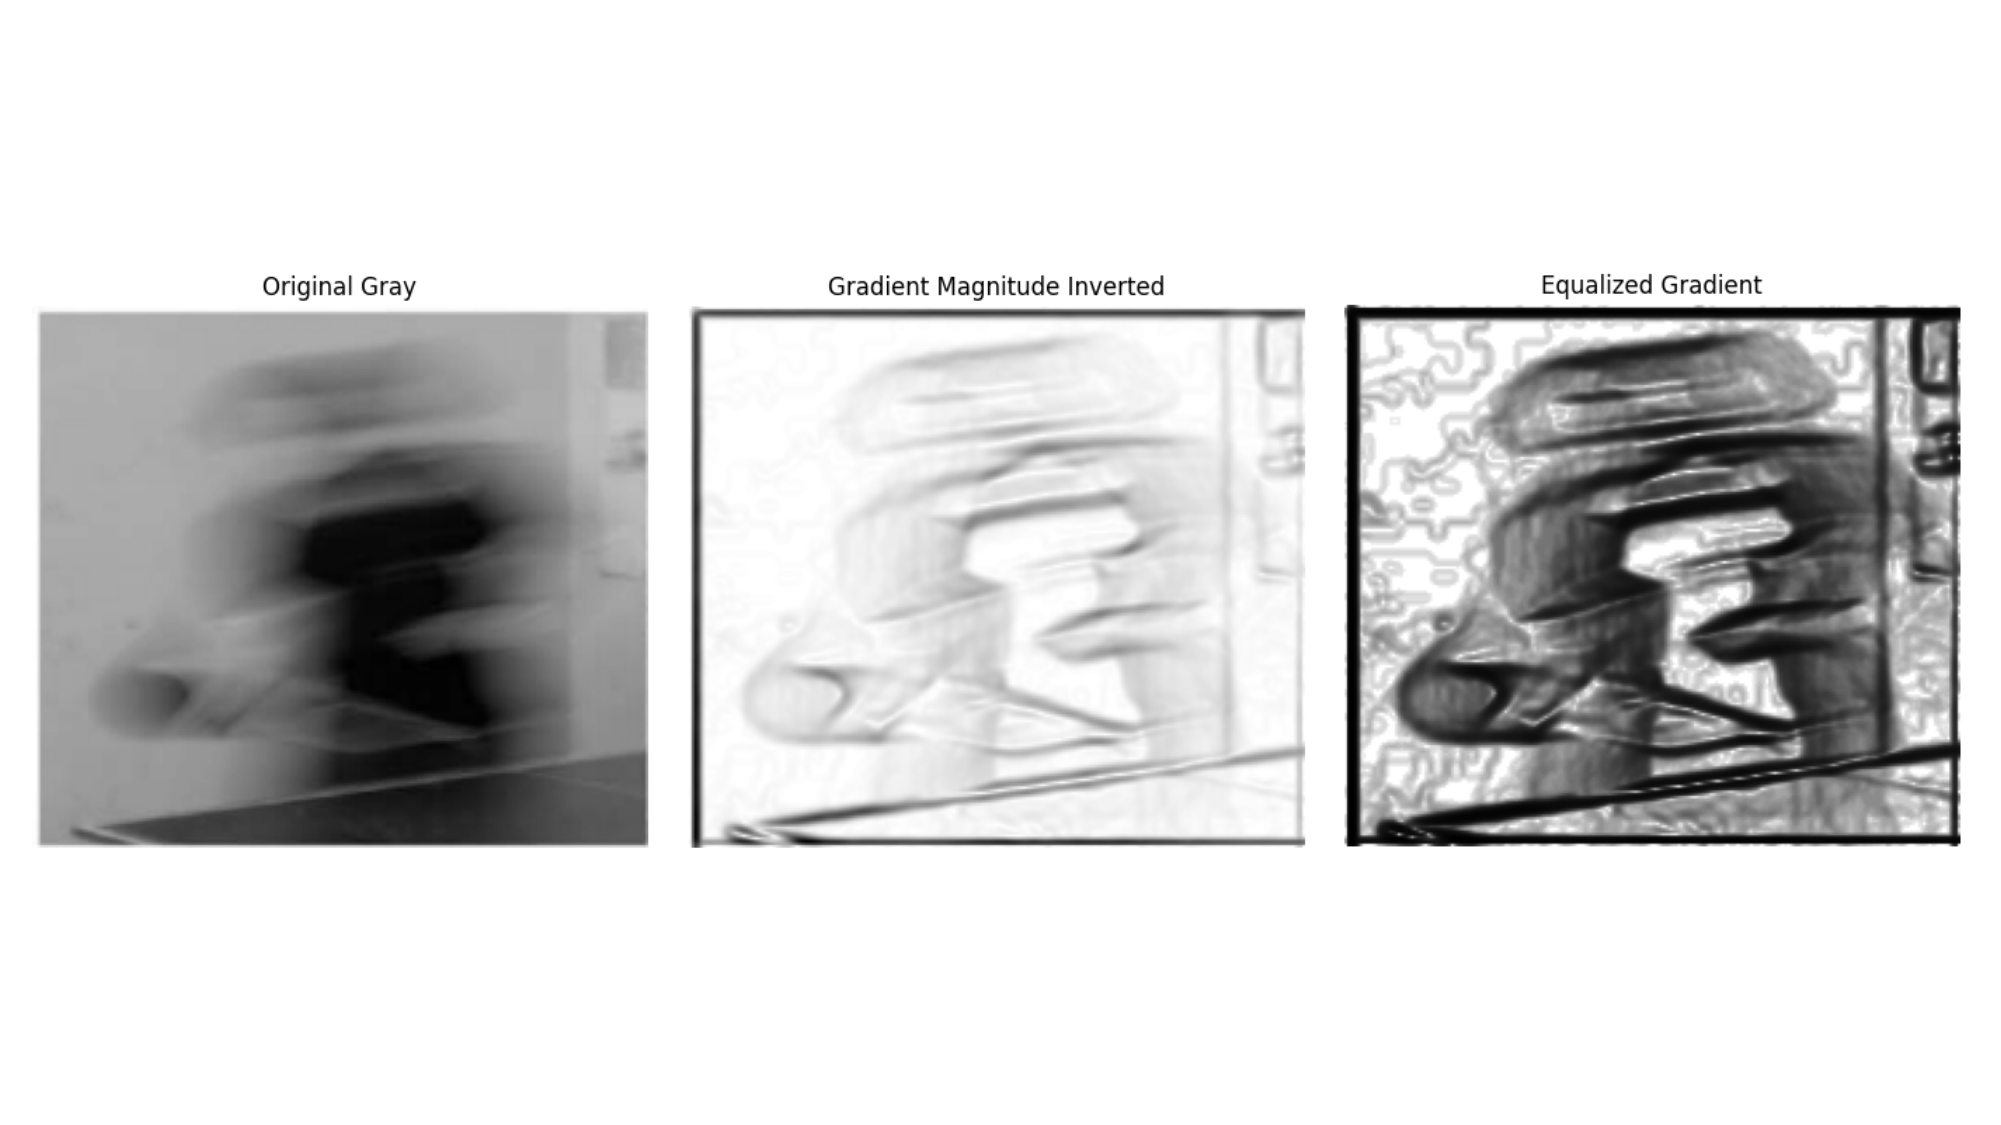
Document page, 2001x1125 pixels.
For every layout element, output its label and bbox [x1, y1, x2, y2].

picture [0, 232, 2000, 893]
